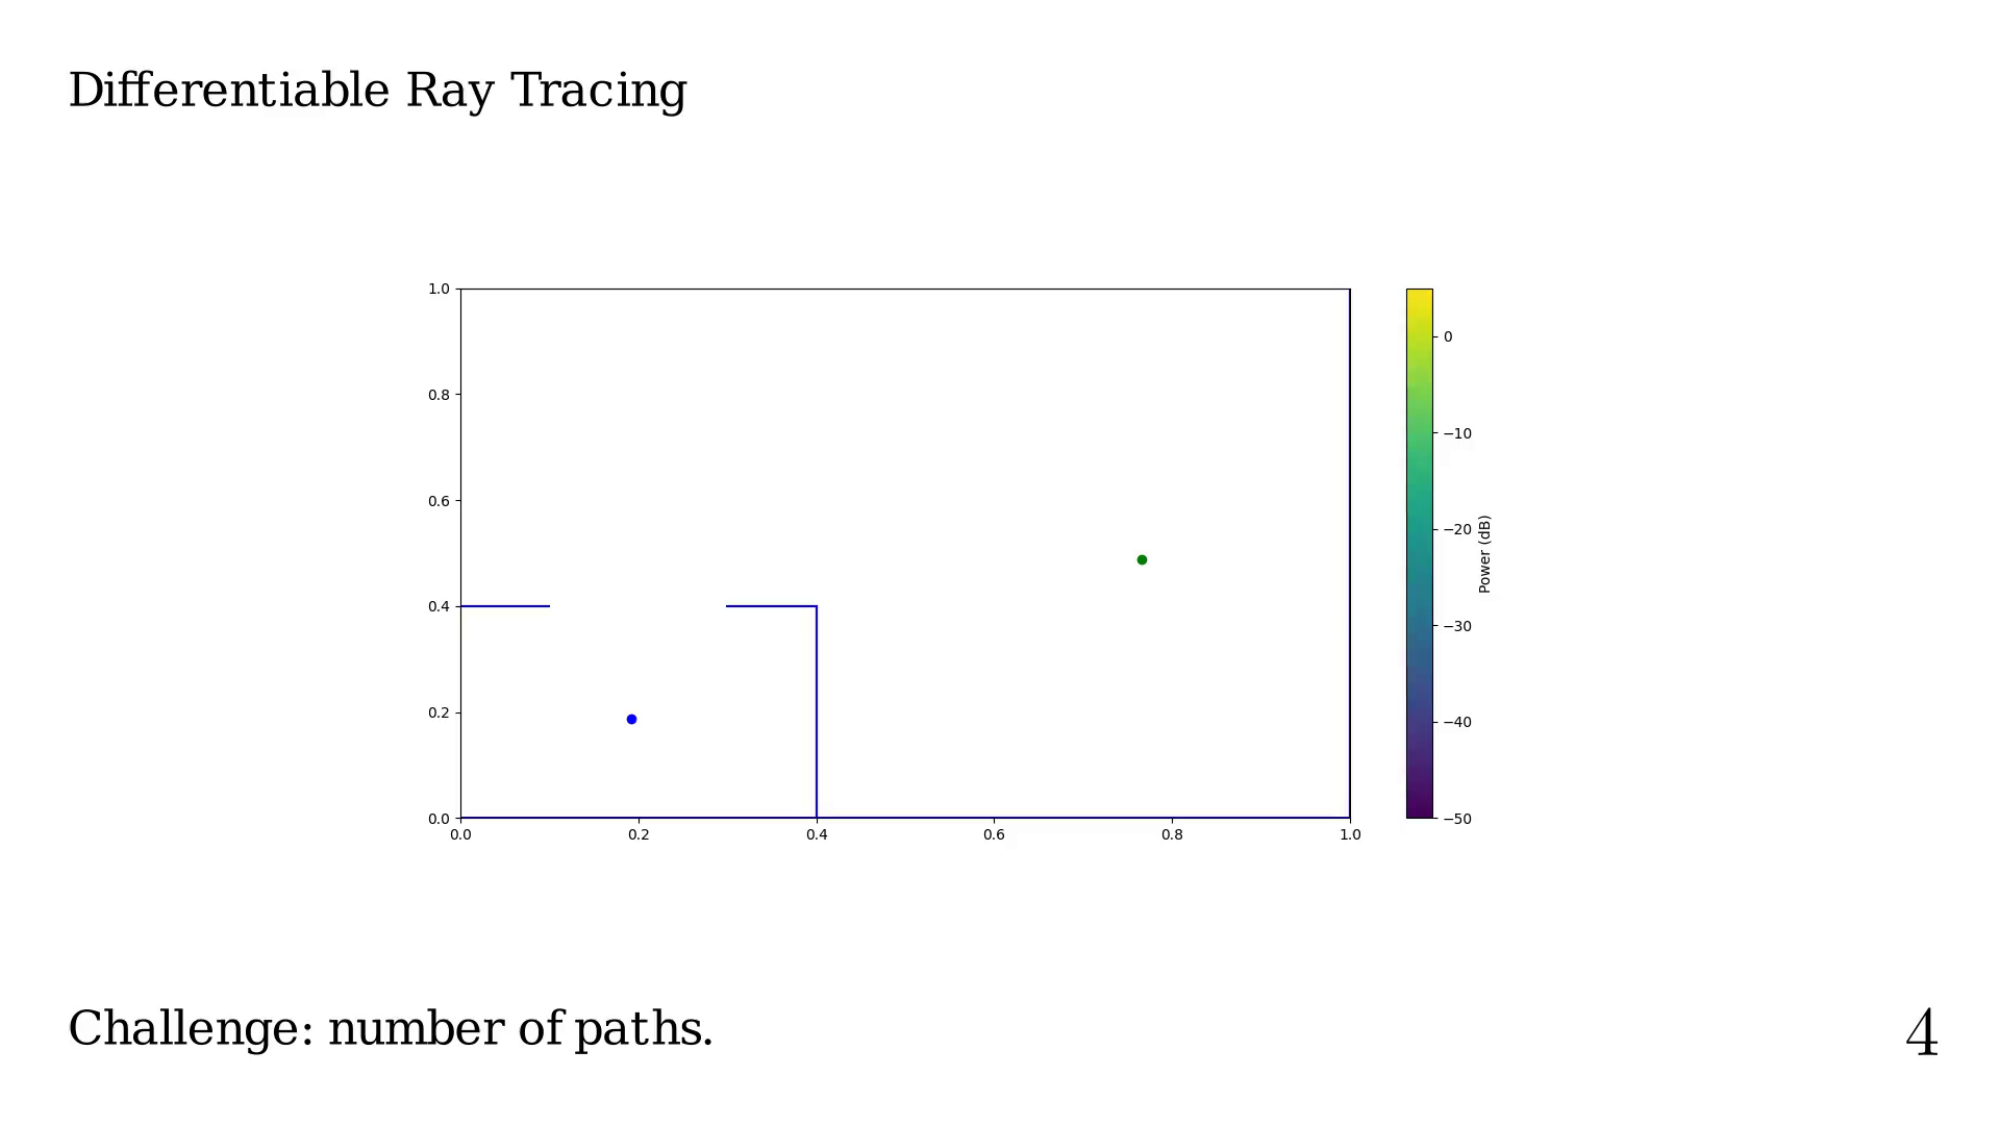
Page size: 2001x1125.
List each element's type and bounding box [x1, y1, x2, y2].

text_box [0, 0, 2000, 1125]
